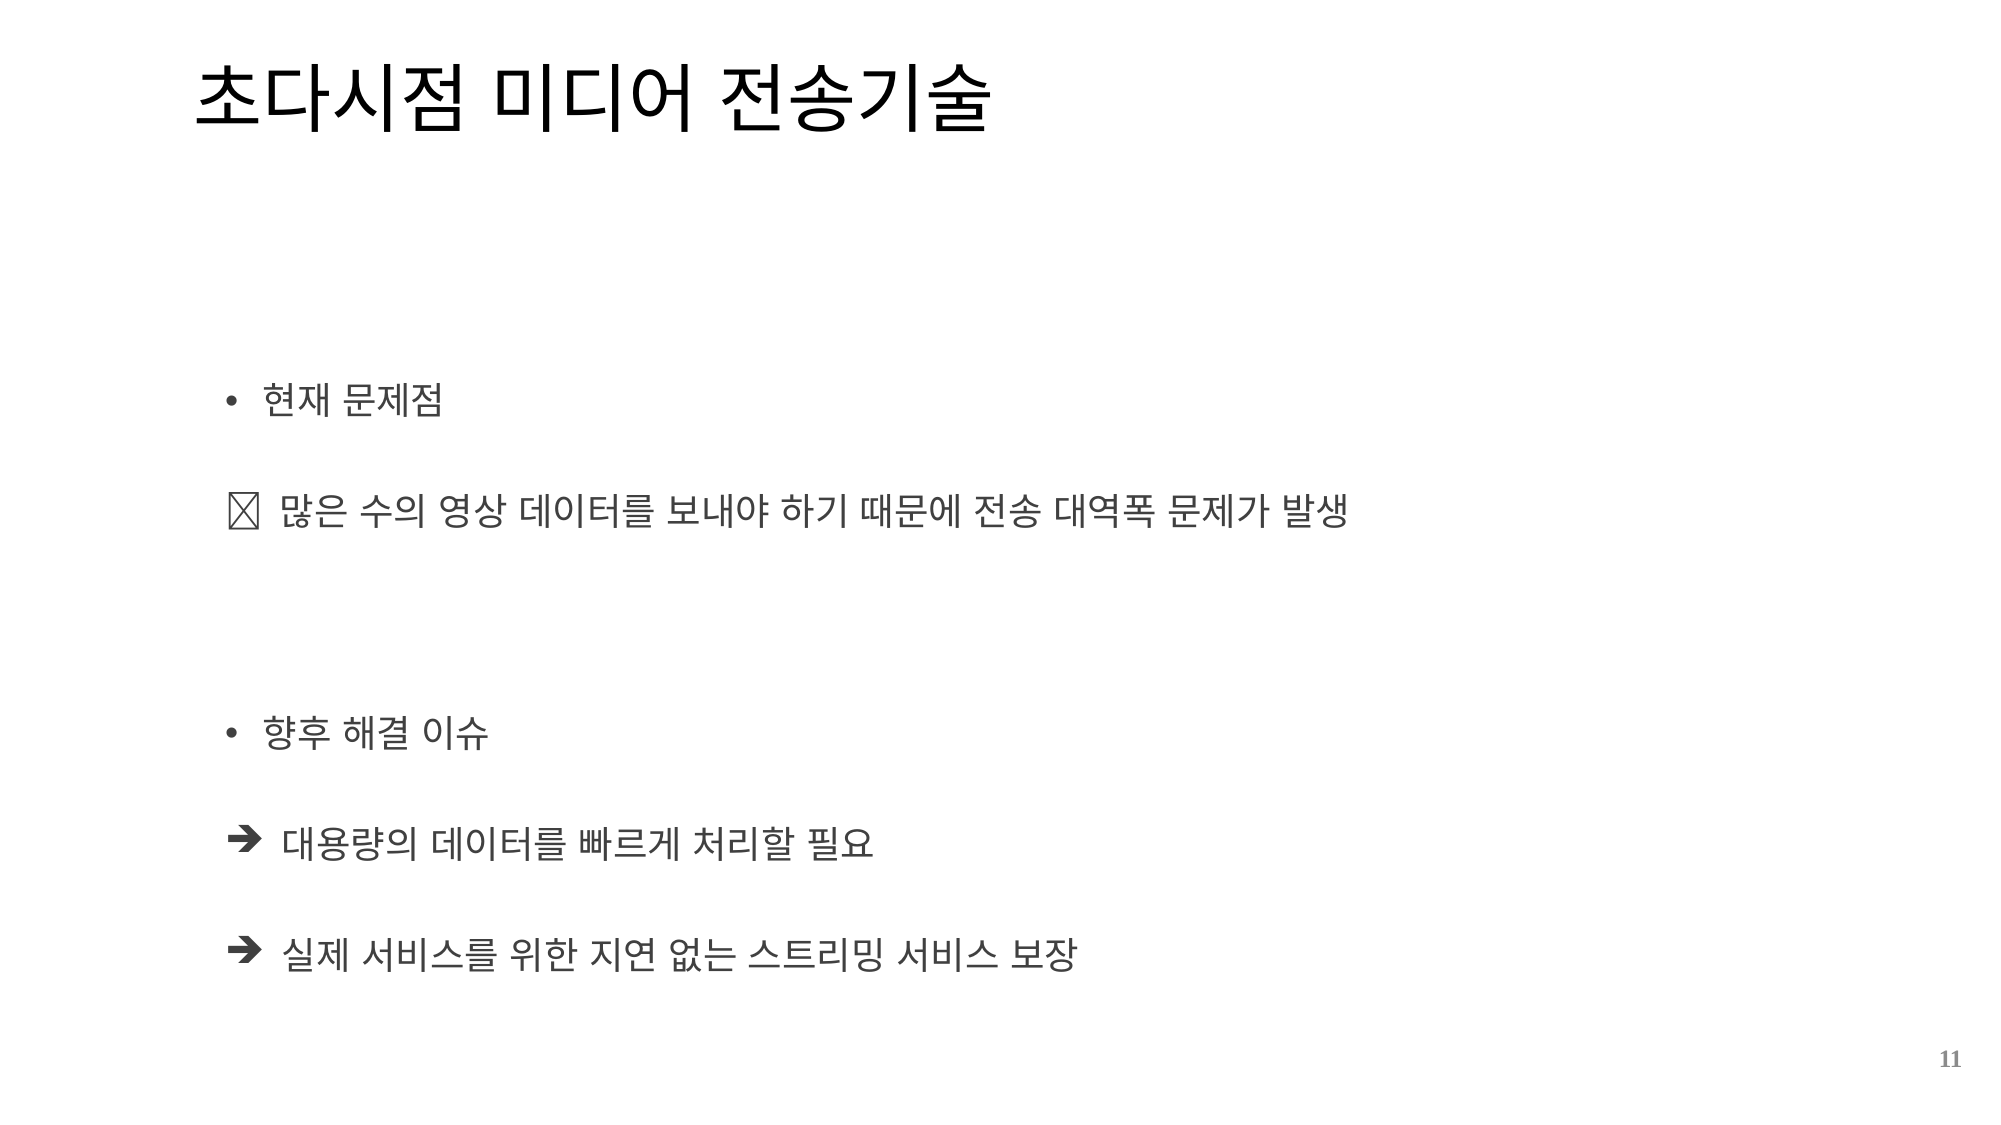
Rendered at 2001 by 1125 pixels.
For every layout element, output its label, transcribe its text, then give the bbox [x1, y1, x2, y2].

list 현재 문제점  많은 수의 영상 데이터를 보내야 하기 때문에 전송 대역폭 문제가 발생 향후 해결 이슈 대용량의 데이터를 빠르게 처리할 필요 실제 서비스를 위한 지연 없는 스트리밍 서비스 보장 [209, 325, 1769, 891]
slide_number 11 [1527, 1028, 1978, 1088]
text_box 초다시점 미디어 전송기술 [178, 17, 1528, 188]
